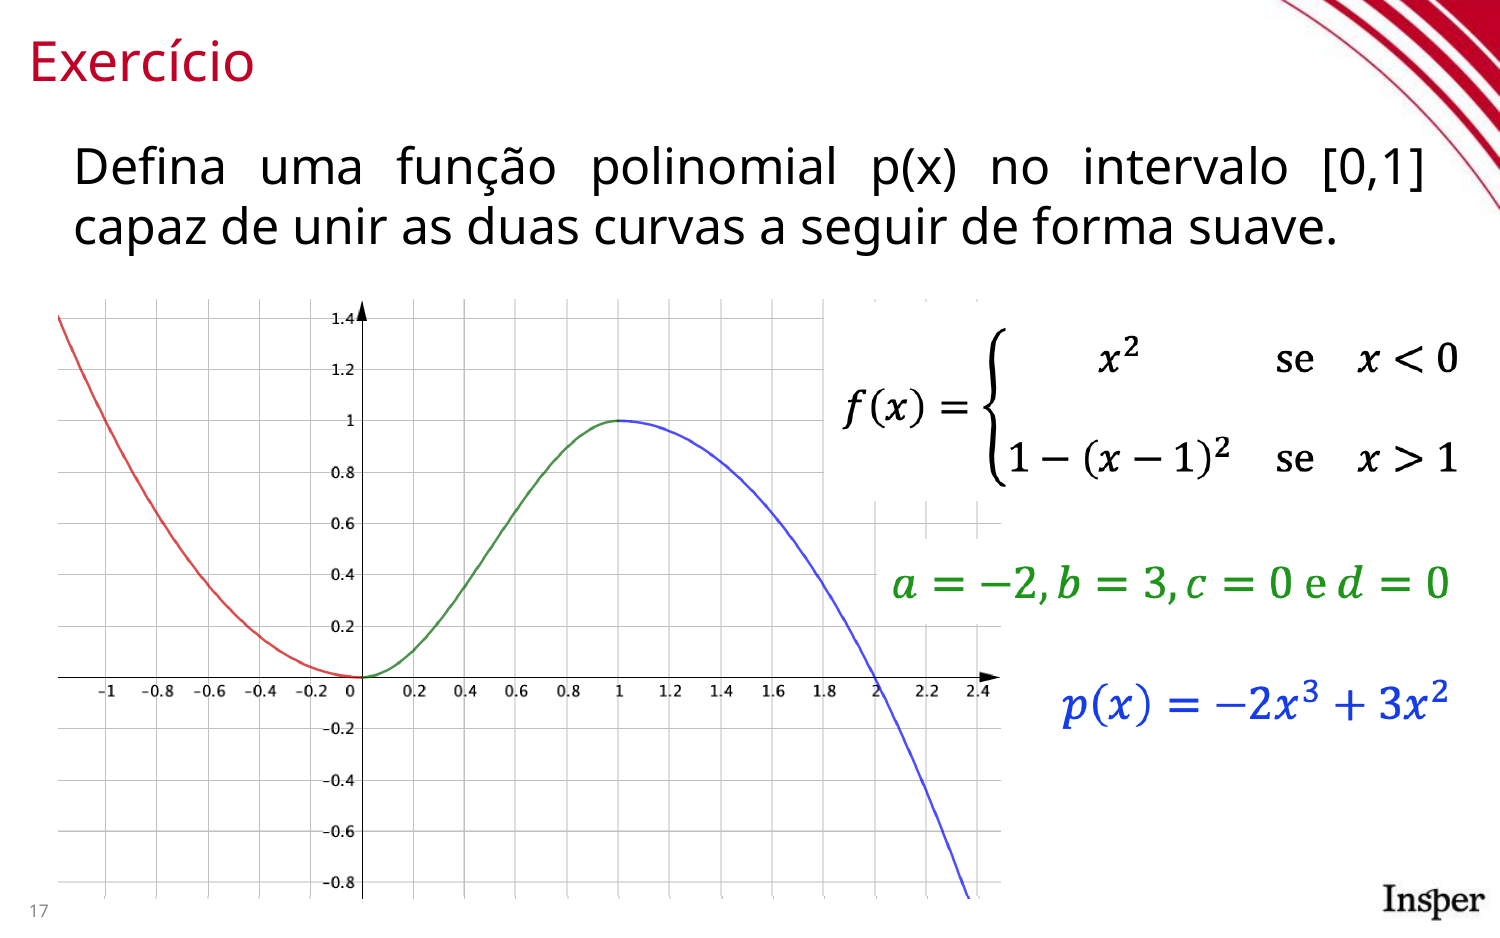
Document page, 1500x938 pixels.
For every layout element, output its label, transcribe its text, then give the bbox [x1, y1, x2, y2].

slide_number 17 [0, 887, 78, 938]
list Defina uma função polinomial p(x) no intervalo [0,1] capaz de unir as duas curvas a seguir de forma suave. [58, 127, 1442, 279]
picture [58, 0, 1500, 938]
title Exercício [13, 18, 1397, 104]
